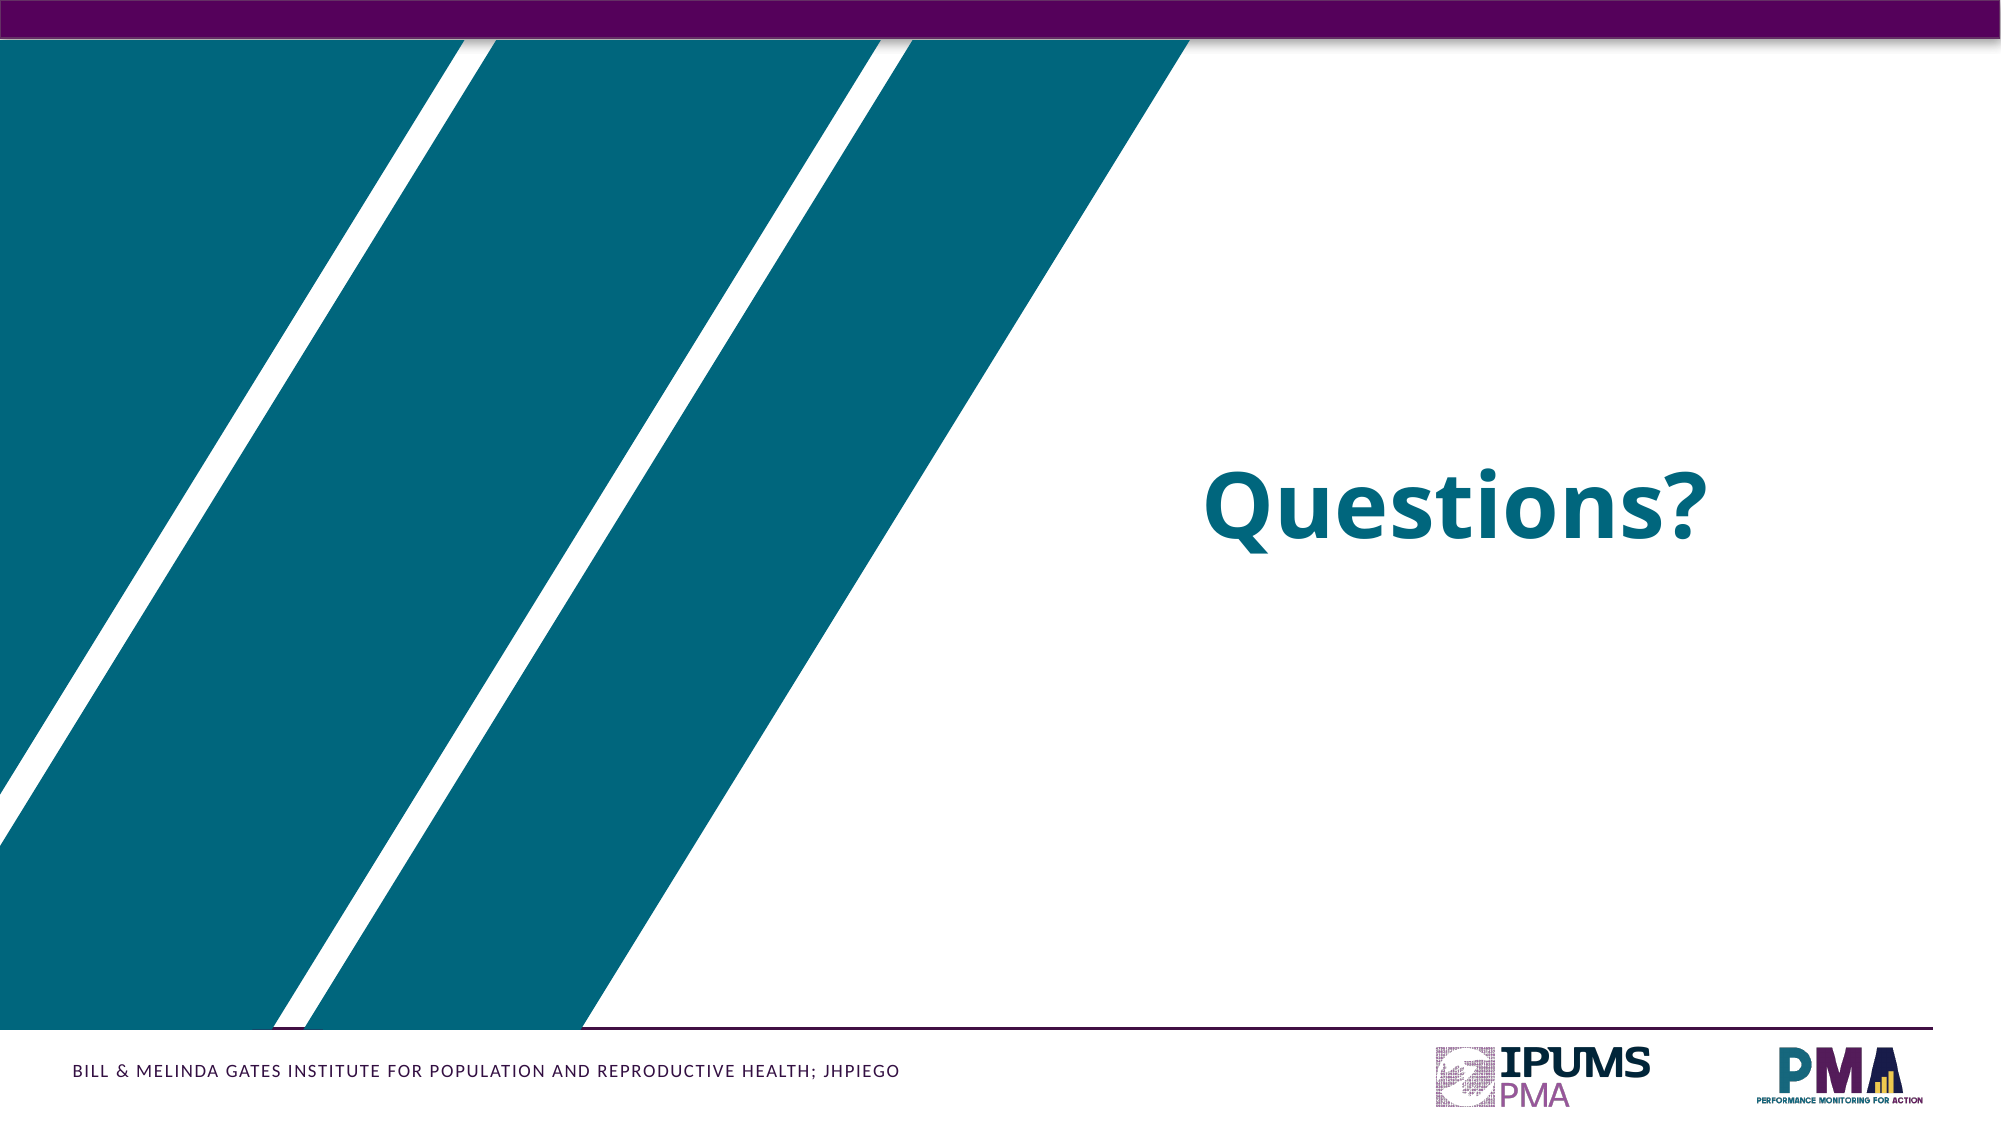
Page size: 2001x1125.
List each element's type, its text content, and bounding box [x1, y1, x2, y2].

picture [582, 39, 1191, 1031]
picture [1434, 1045, 1650, 1107]
picture [1748, 1001, 1933, 1125]
text_box Questions? [1197, 439, 1937, 564]
picture [253, 39, 912, 1031]
picture [0, 39, 495, 843]
